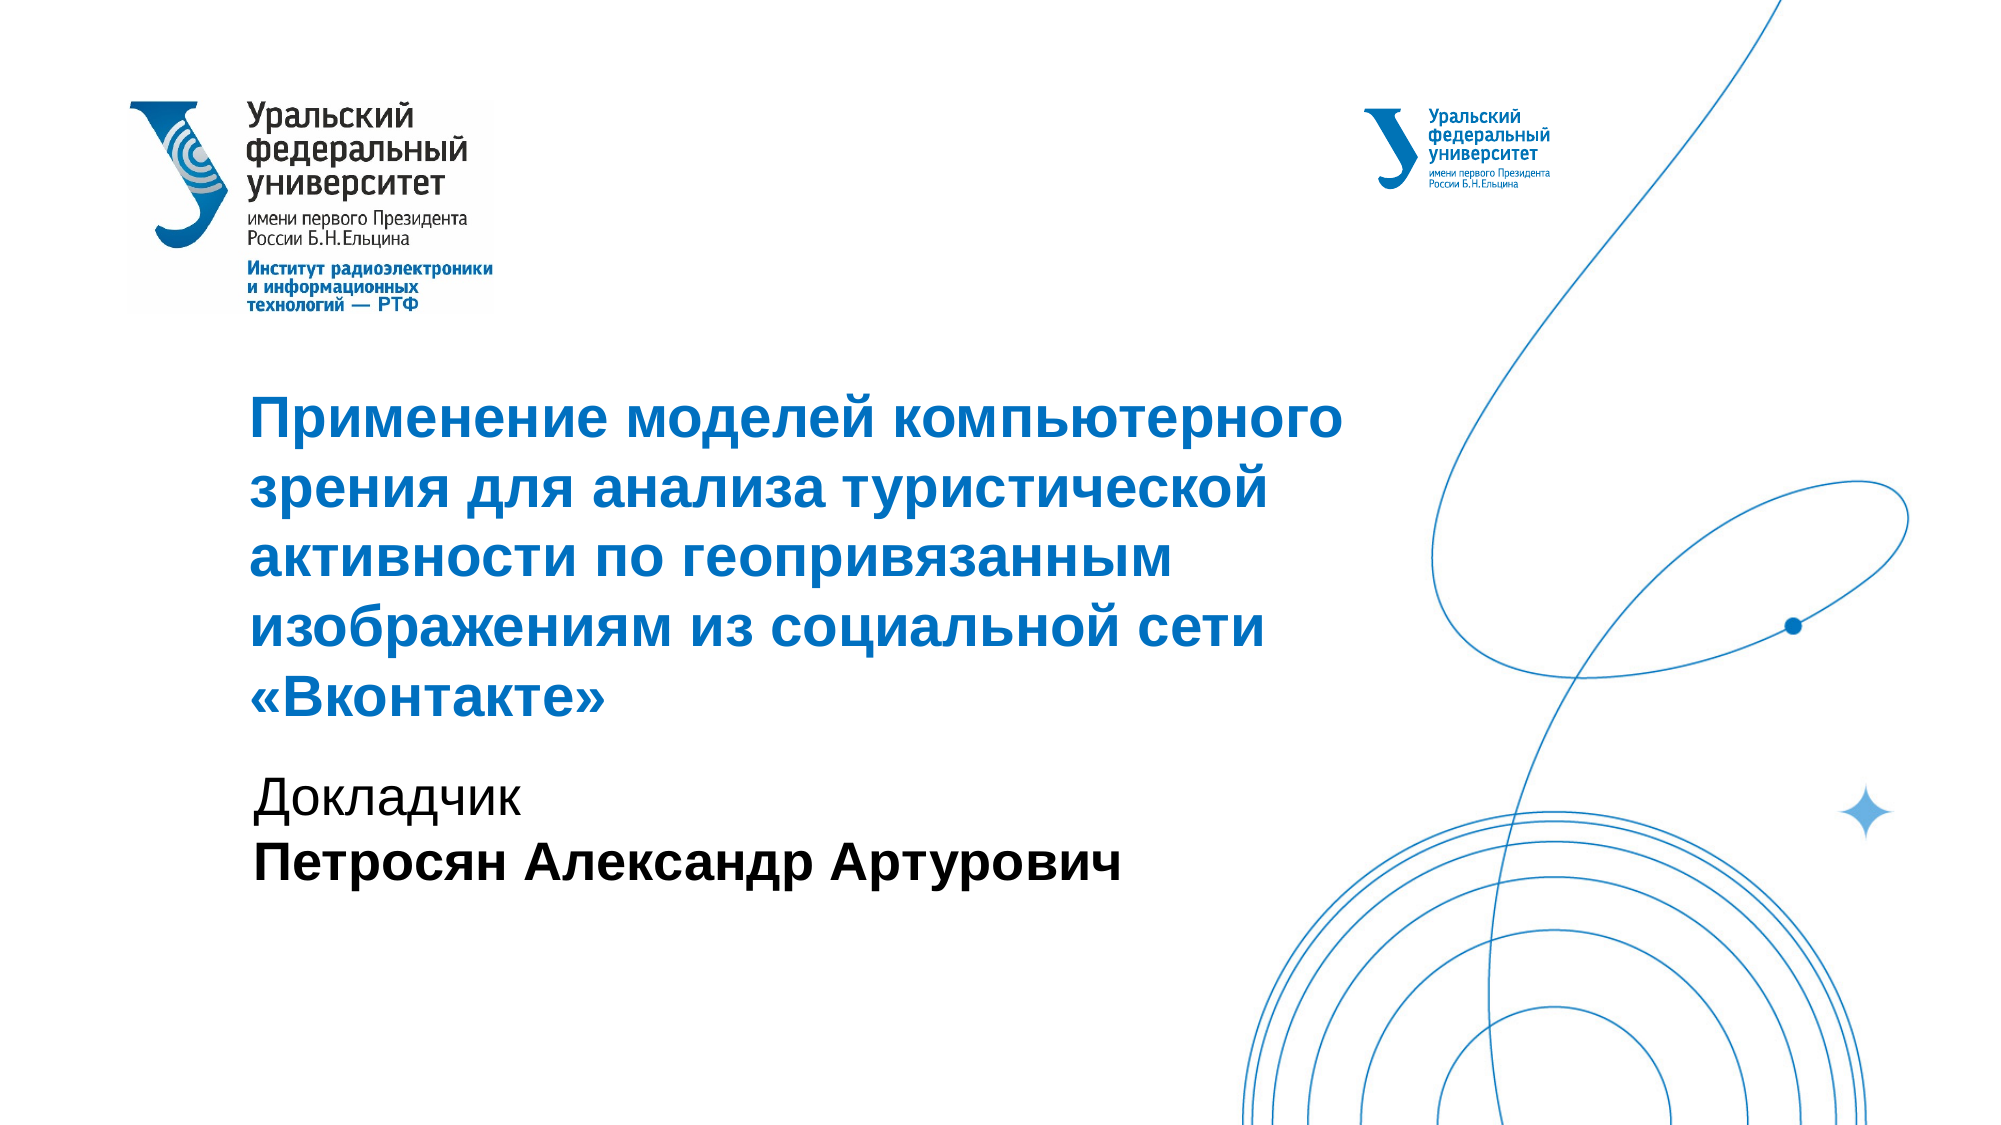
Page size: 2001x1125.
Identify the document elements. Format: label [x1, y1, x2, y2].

text_box [1363, 107, 1551, 191]
picture [7, 0, 2000, 1125]
